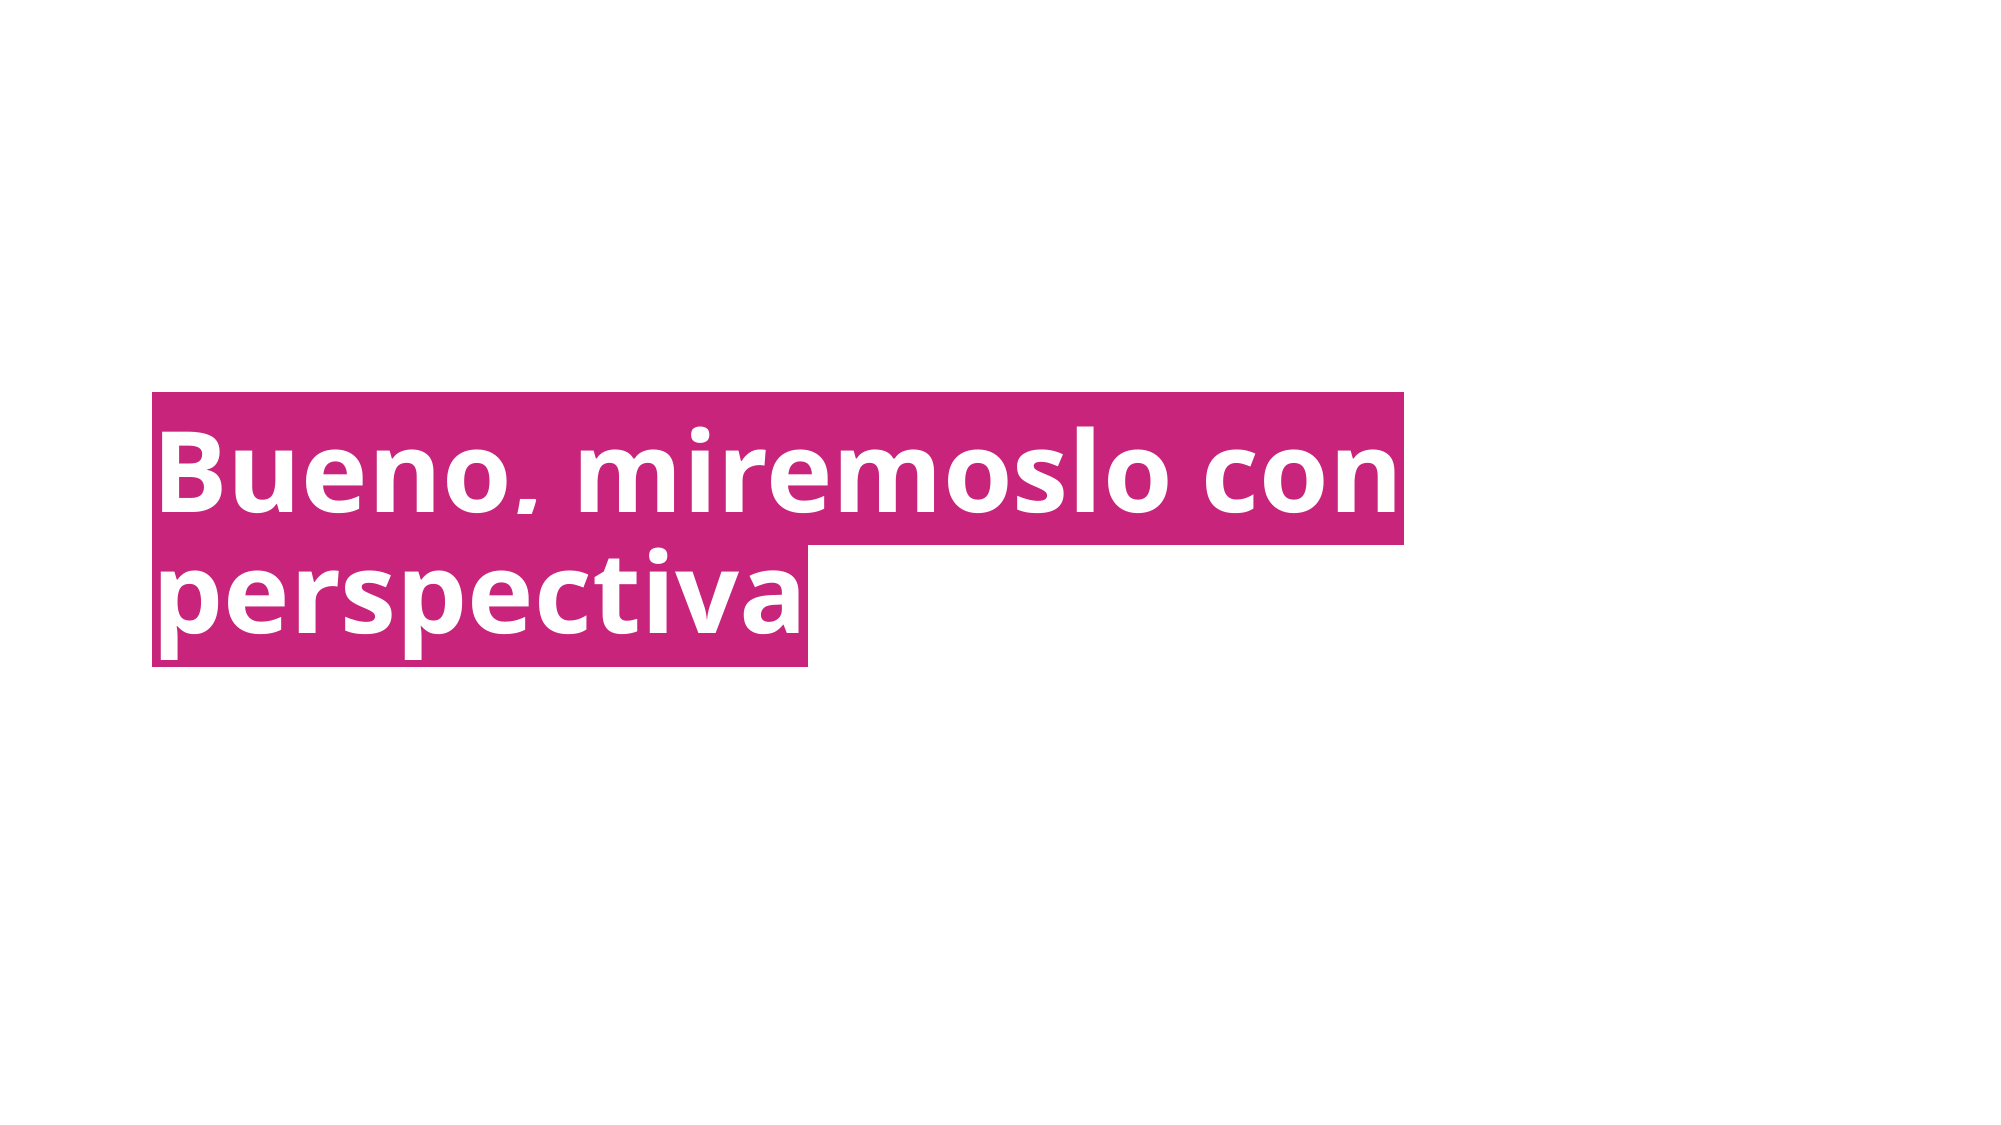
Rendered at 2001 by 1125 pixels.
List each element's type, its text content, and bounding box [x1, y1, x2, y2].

list Bueno, miremoslo con perspectiva [137, 59, 1863, 1014]
